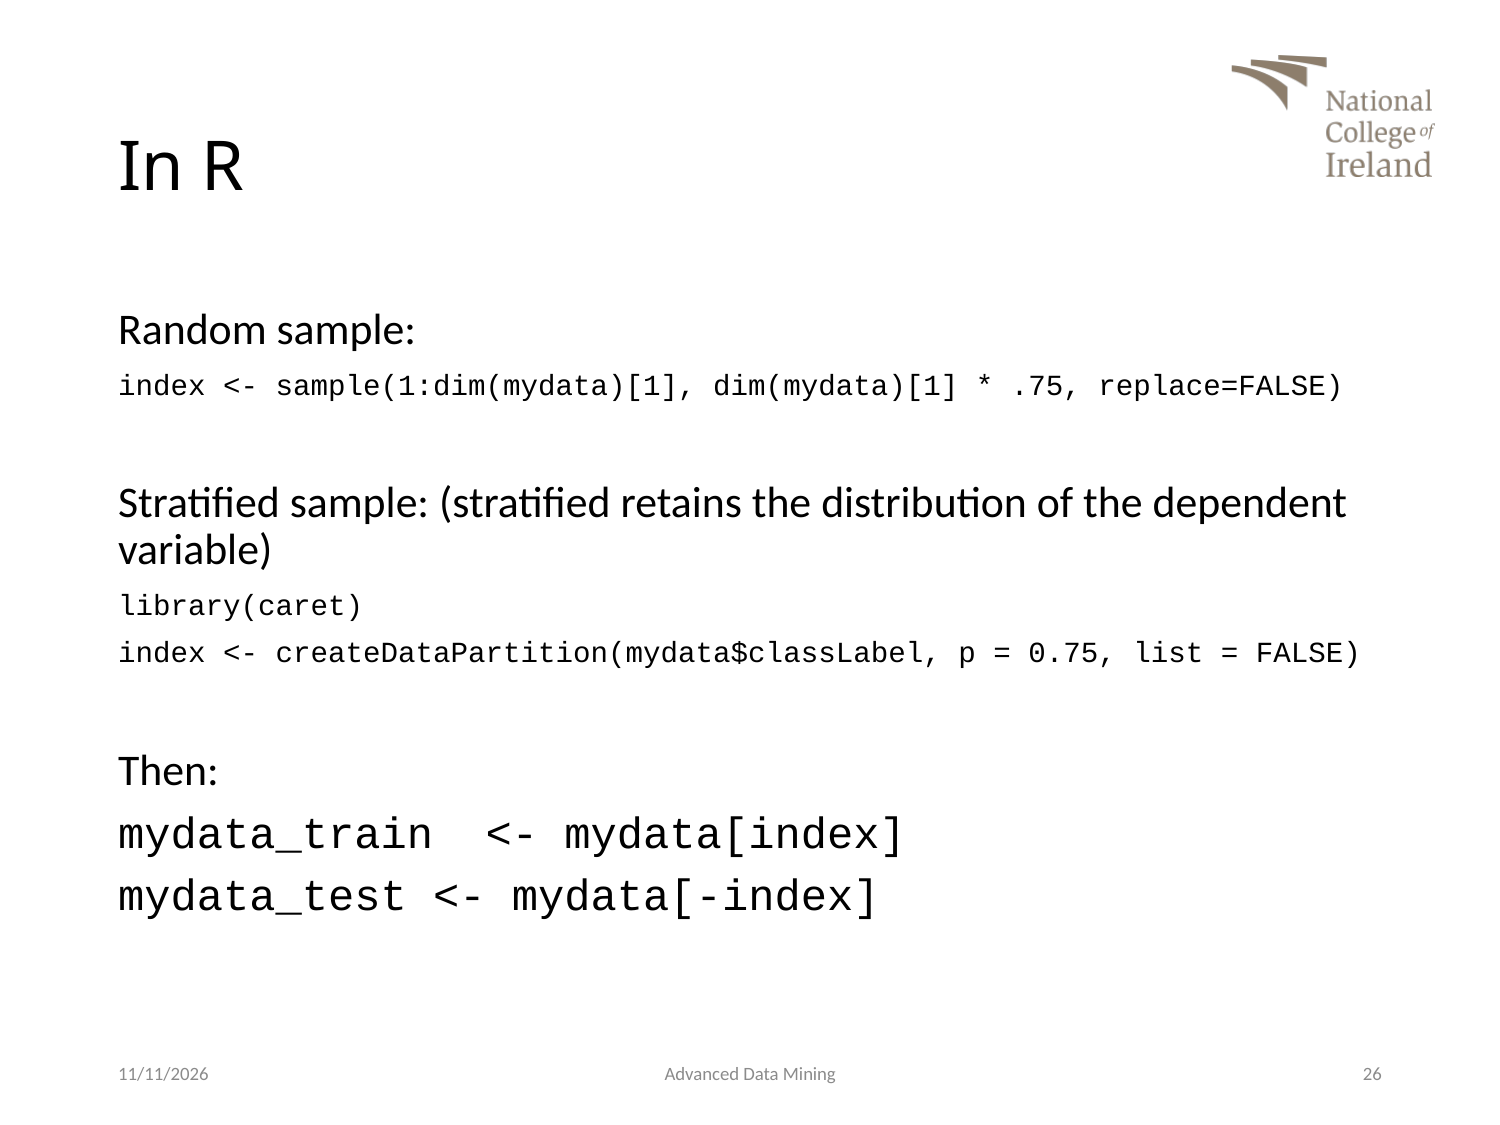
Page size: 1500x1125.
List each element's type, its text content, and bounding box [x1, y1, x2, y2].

title In R [103, 59, 1397, 278]
list Random sample: index <- sample(1:dim(mydata)[1], dim(mydata)[1] * .75, replace=FALSE) Stratified sample: (stratified retains the distribution of the dependent variable) library(caret) index <- createDataPartition(mydata$classLabel, p = 0.75, list = FALSE) Then: mydata_train <- mydata[index] mydata_test <- mydata[-index] [103, 299, 1397, 1014]
footer Advanced Data Mining [496, 1042, 1004, 1103]
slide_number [103, 1042, 441, 1103]
slide_number 26 [1059, 1042, 1397, 1103]
